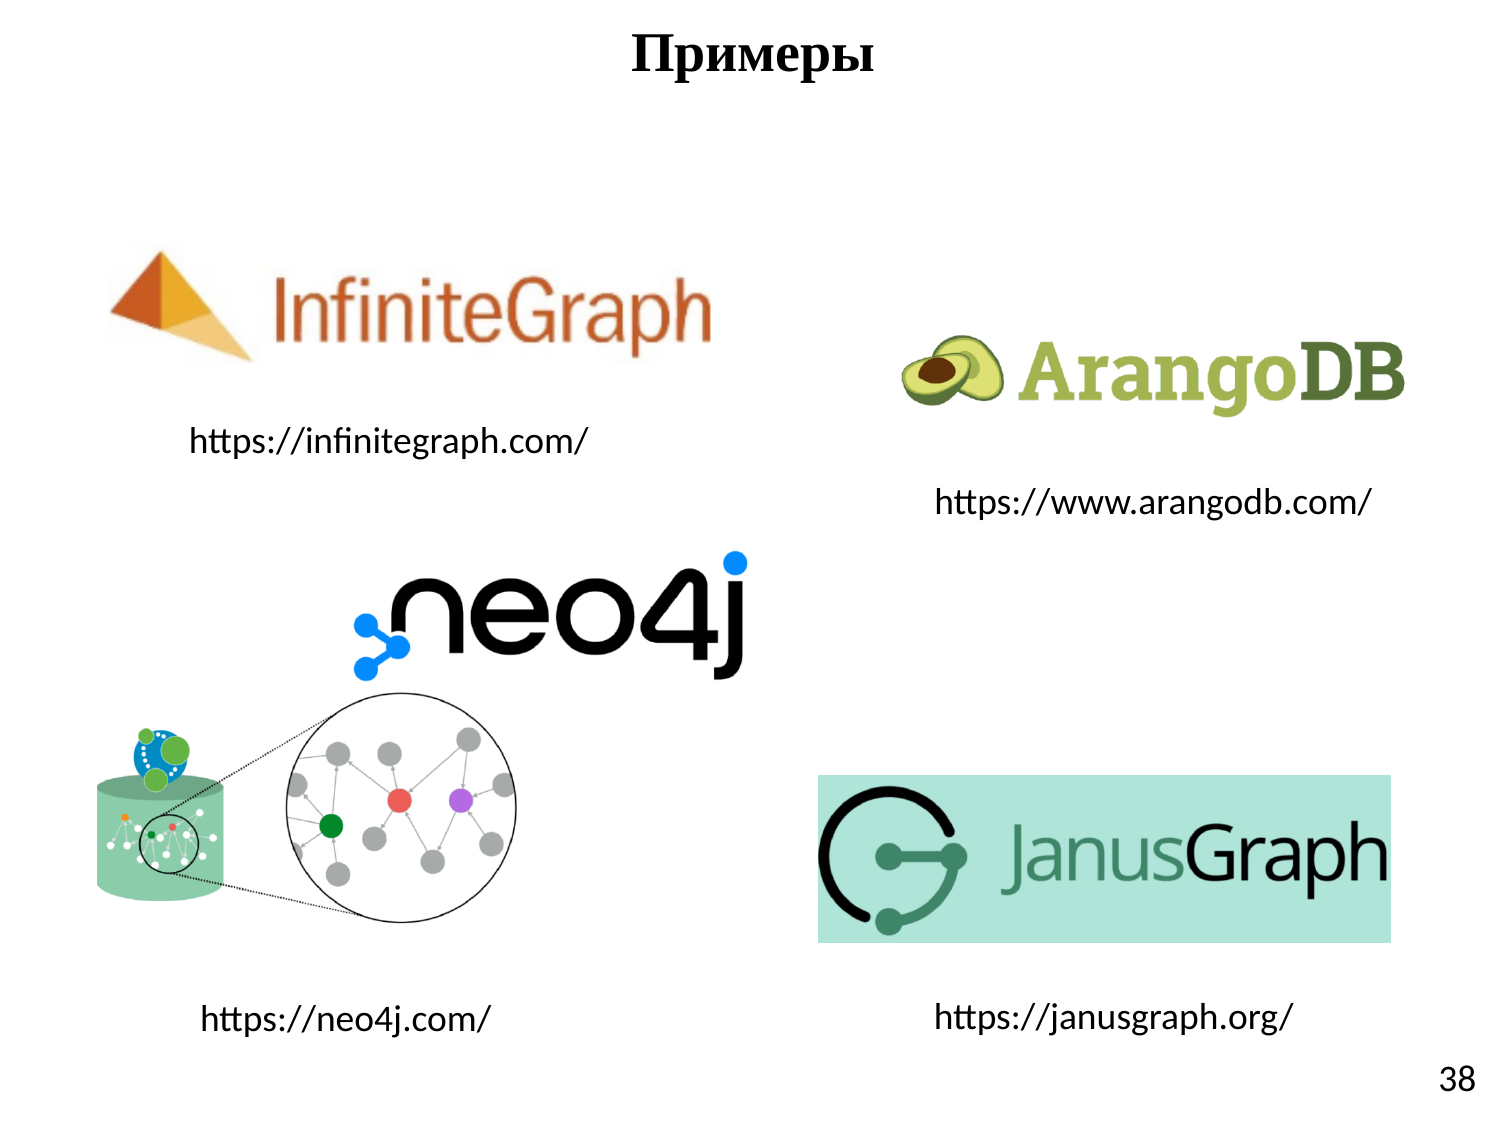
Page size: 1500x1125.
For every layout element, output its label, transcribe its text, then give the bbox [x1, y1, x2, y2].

text_box https://infinitegraph.com/ [174, 408, 604, 469]
text_box https://neo4j.com/ [185, 986, 507, 1046]
picture [831, 212, 1474, 535]
picture [818, 774, 1391, 944]
picture [76, 526, 792, 929]
picture [100, 231, 734, 374]
title Примеры [32, 7, 1473, 90]
text_box https://janusgraph.org/ [919, 985, 1310, 1045]
text_box 38 [1423, 1046, 1492, 1107]
